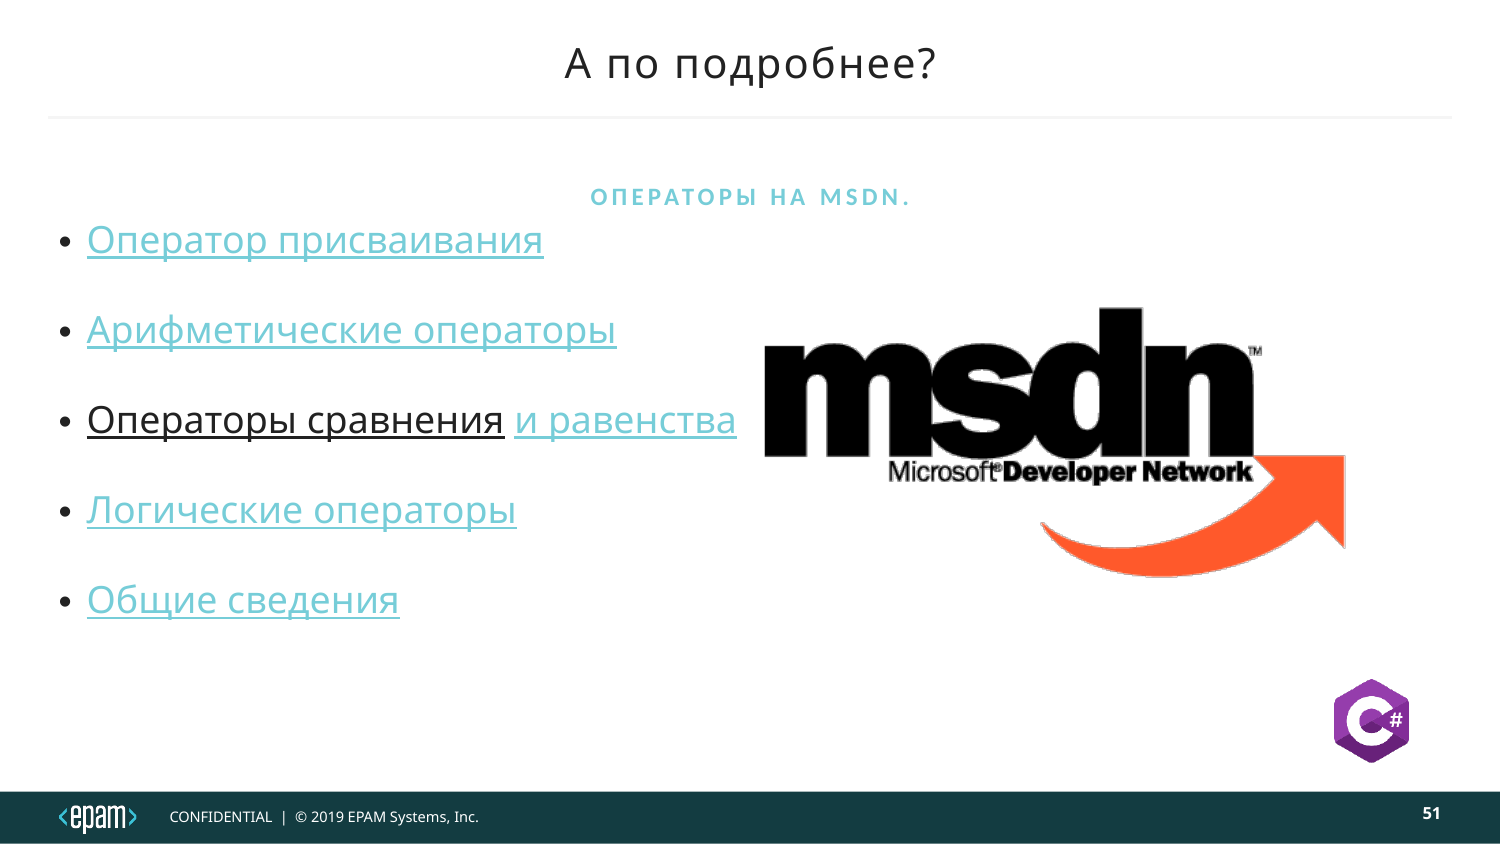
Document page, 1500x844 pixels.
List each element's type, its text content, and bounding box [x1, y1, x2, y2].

picture [1301, 650, 1442, 791]
list Оператор присваивания Арифметические операторы Операторы сравнения и равенства Логические операторы Общие сведения [58, 234, 1390, 735]
list Операторы на MSDN. [58, 177, 1442, 234]
slide_number 51 [1216, 791, 1442, 844]
title А по подробнее? [59, 37, 1442, 87]
picture [749, 301, 1359, 583]
